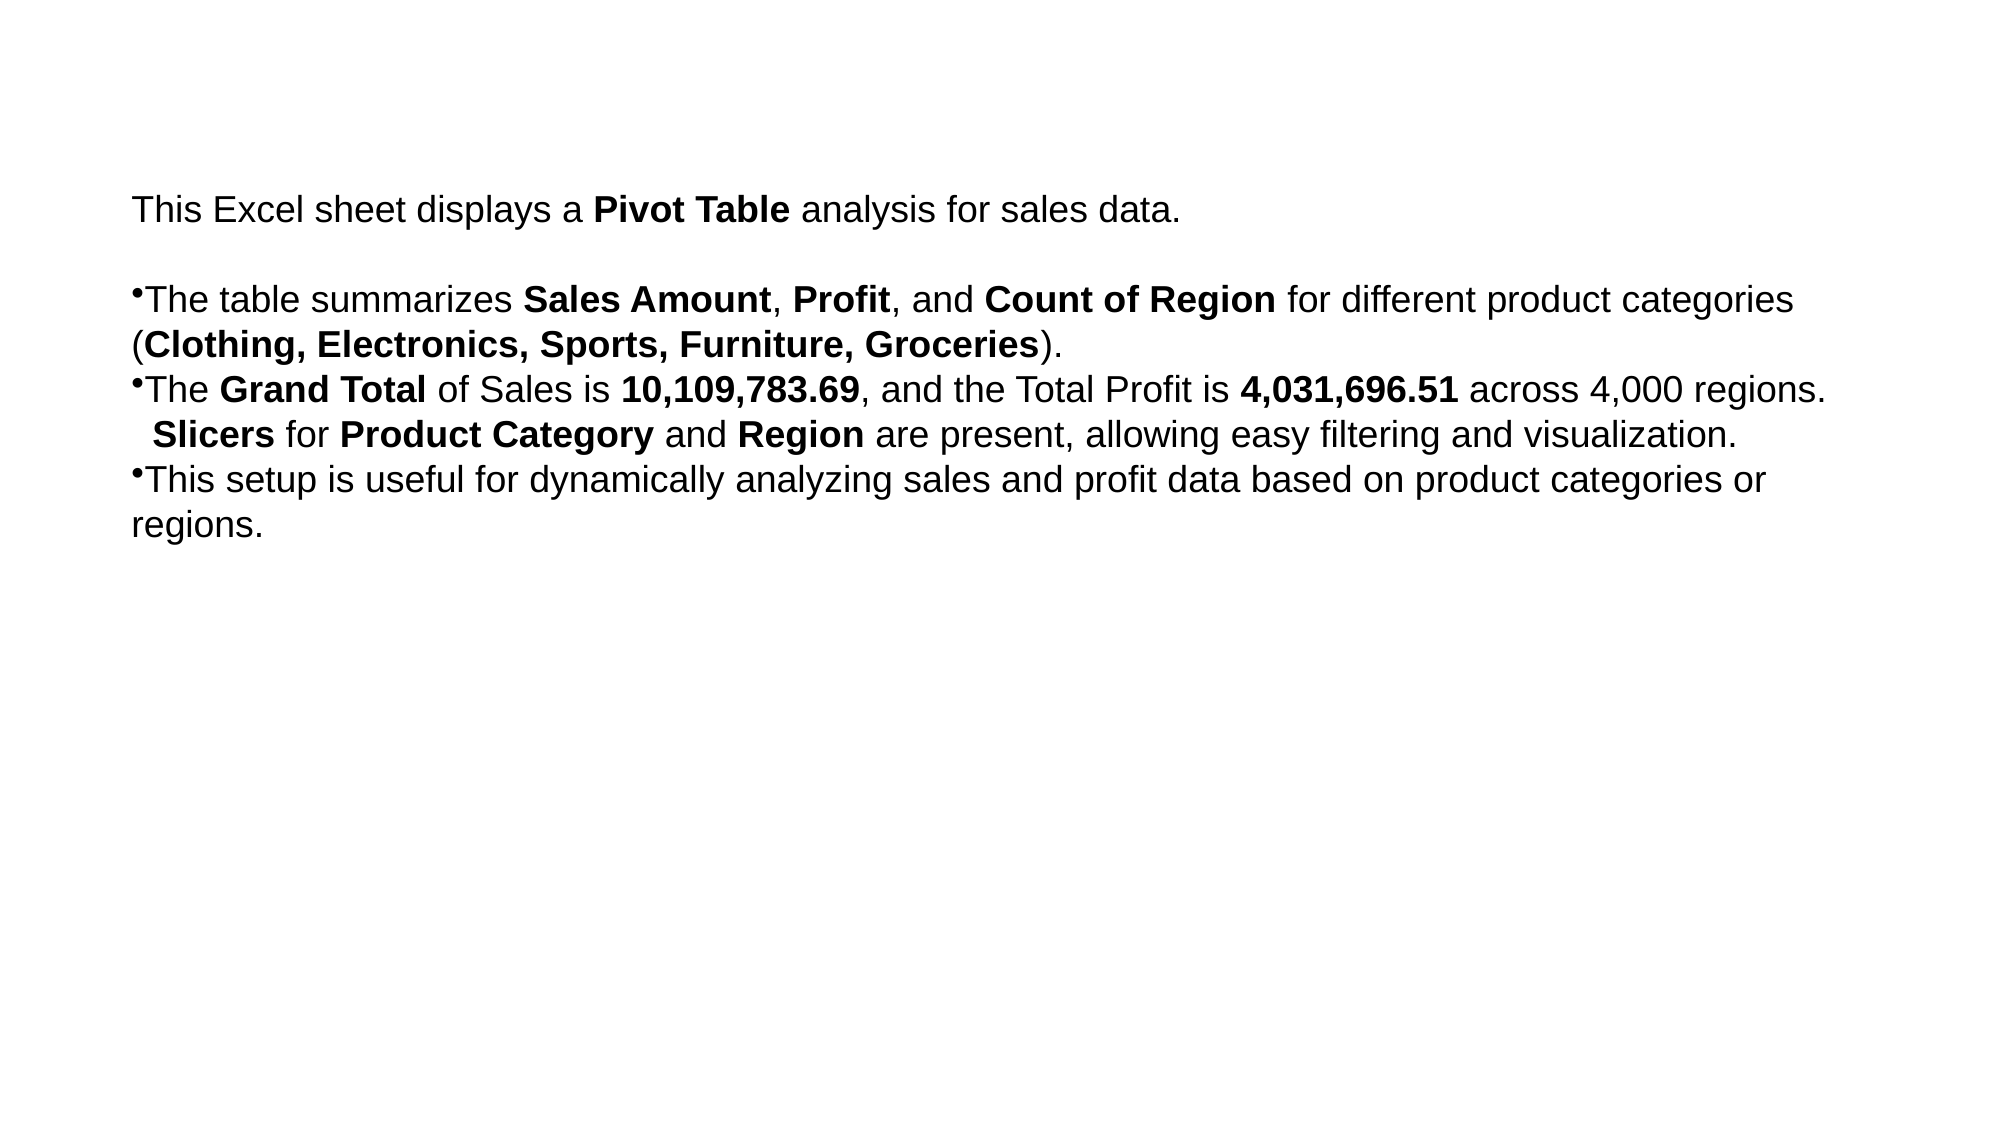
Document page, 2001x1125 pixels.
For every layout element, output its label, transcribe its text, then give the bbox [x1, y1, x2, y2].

text_box This Excel sheet displays a Pivot Table analysis for sales data. The table summarizes Sales Amount, Profit, and Count of Region for different product categories (Clothing, Electronics, Sports, Furniture, Groceries). The Grand Total of Sales is 10,109,783.69, and the Total Profit is 4,031,696.51 across 4,000 regions. Slicers for Product Category and Region are present, allowing easy filtering and visualization. This setup is useful for dynamically analyzing sales and profit data based on product categories or regions. [116, 177, 1875, 598]
